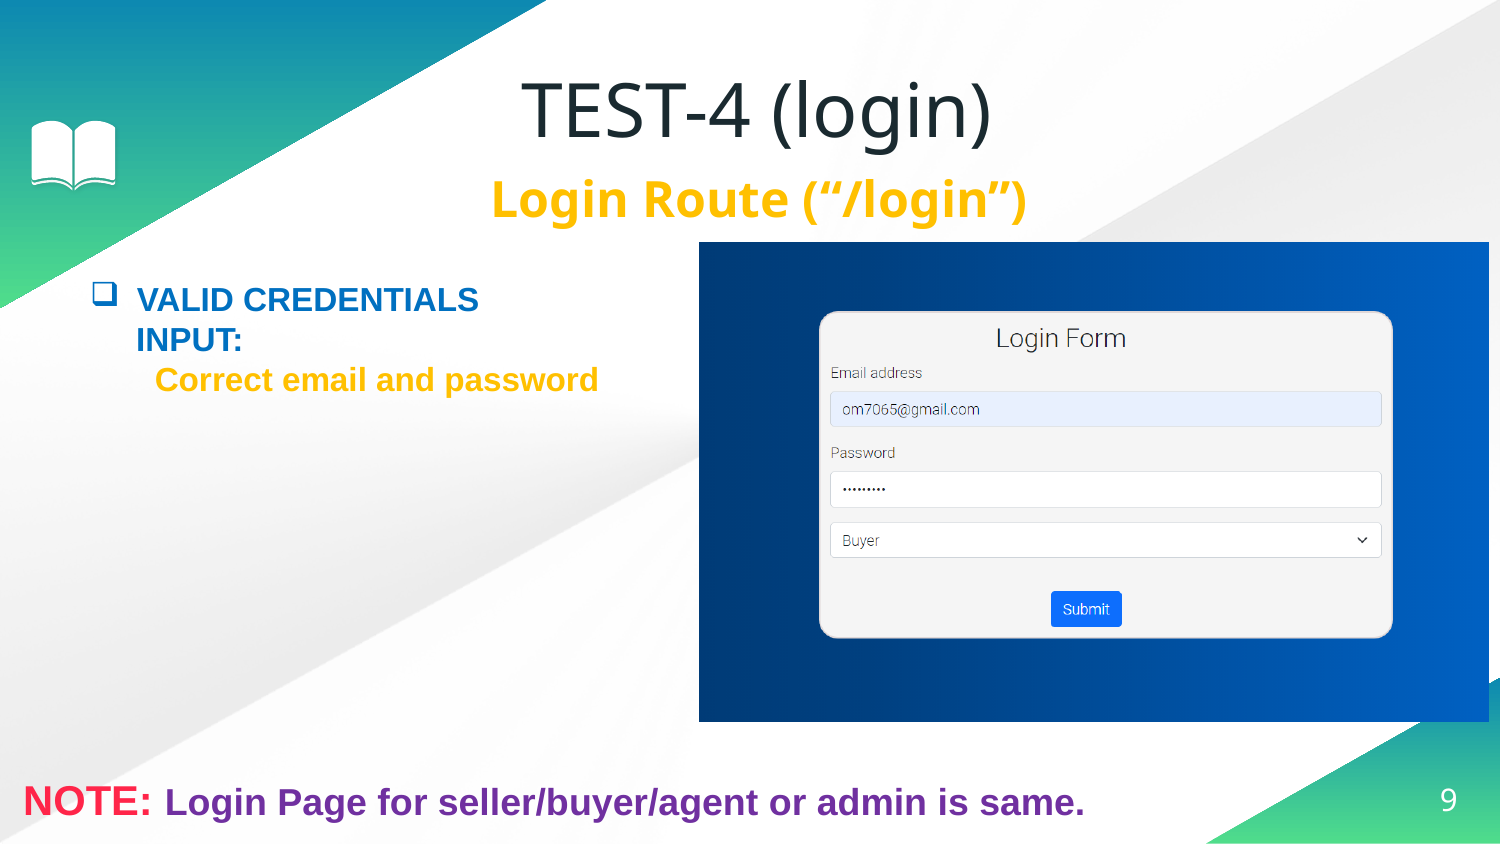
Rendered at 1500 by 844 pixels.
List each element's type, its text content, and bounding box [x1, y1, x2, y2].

slide_number 9 [1367, 766, 1458, 832]
title TEST-7 (UPDATING PROFILE) [0, 0, 1500, 844]
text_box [31, 120, 116, 191]
picture [699, 242, 1489, 722]
title TEST-4 (login) [520, 32, 1270, 154]
text_box Login Route (“/login”) [475, 160, 1353, 235]
text_box VALID CREDENTIALS INPUT: Correct email and password [0, 263, 635, 503]
text_box NOTE: Login Page for seller/buyer/agent or admin is same. [8, 758, 1293, 839]
